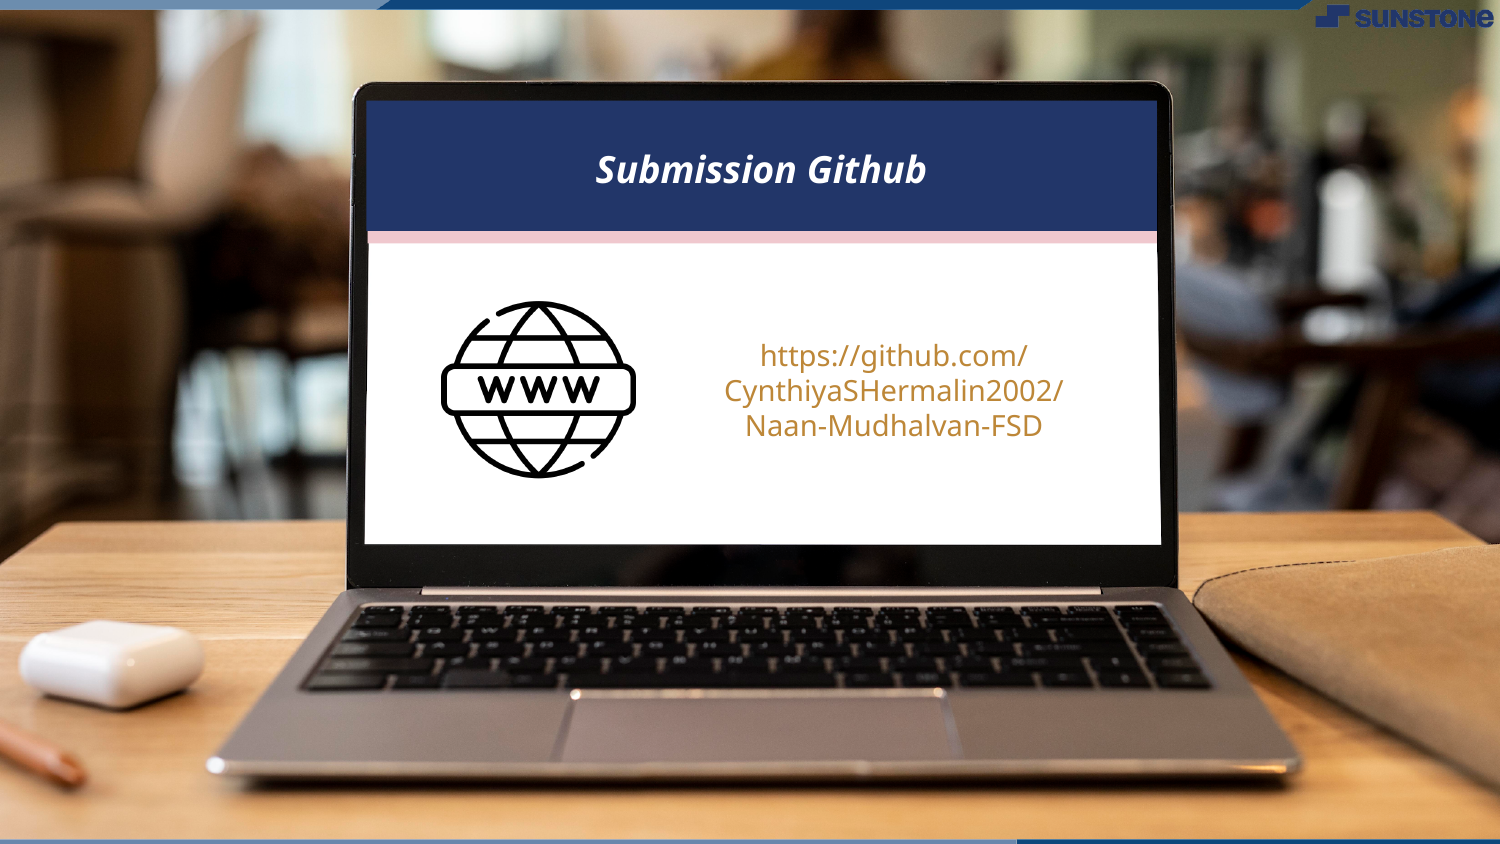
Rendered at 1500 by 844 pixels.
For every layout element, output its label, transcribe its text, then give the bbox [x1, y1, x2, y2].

list https://github.com/CynthiyaSHermalin2002/Naan-Mudhalvan-FSD [670, 144, 1118, 635]
list Submission Github [432, 131, 1091, 206]
picture [0, 0, 1500, 844]
